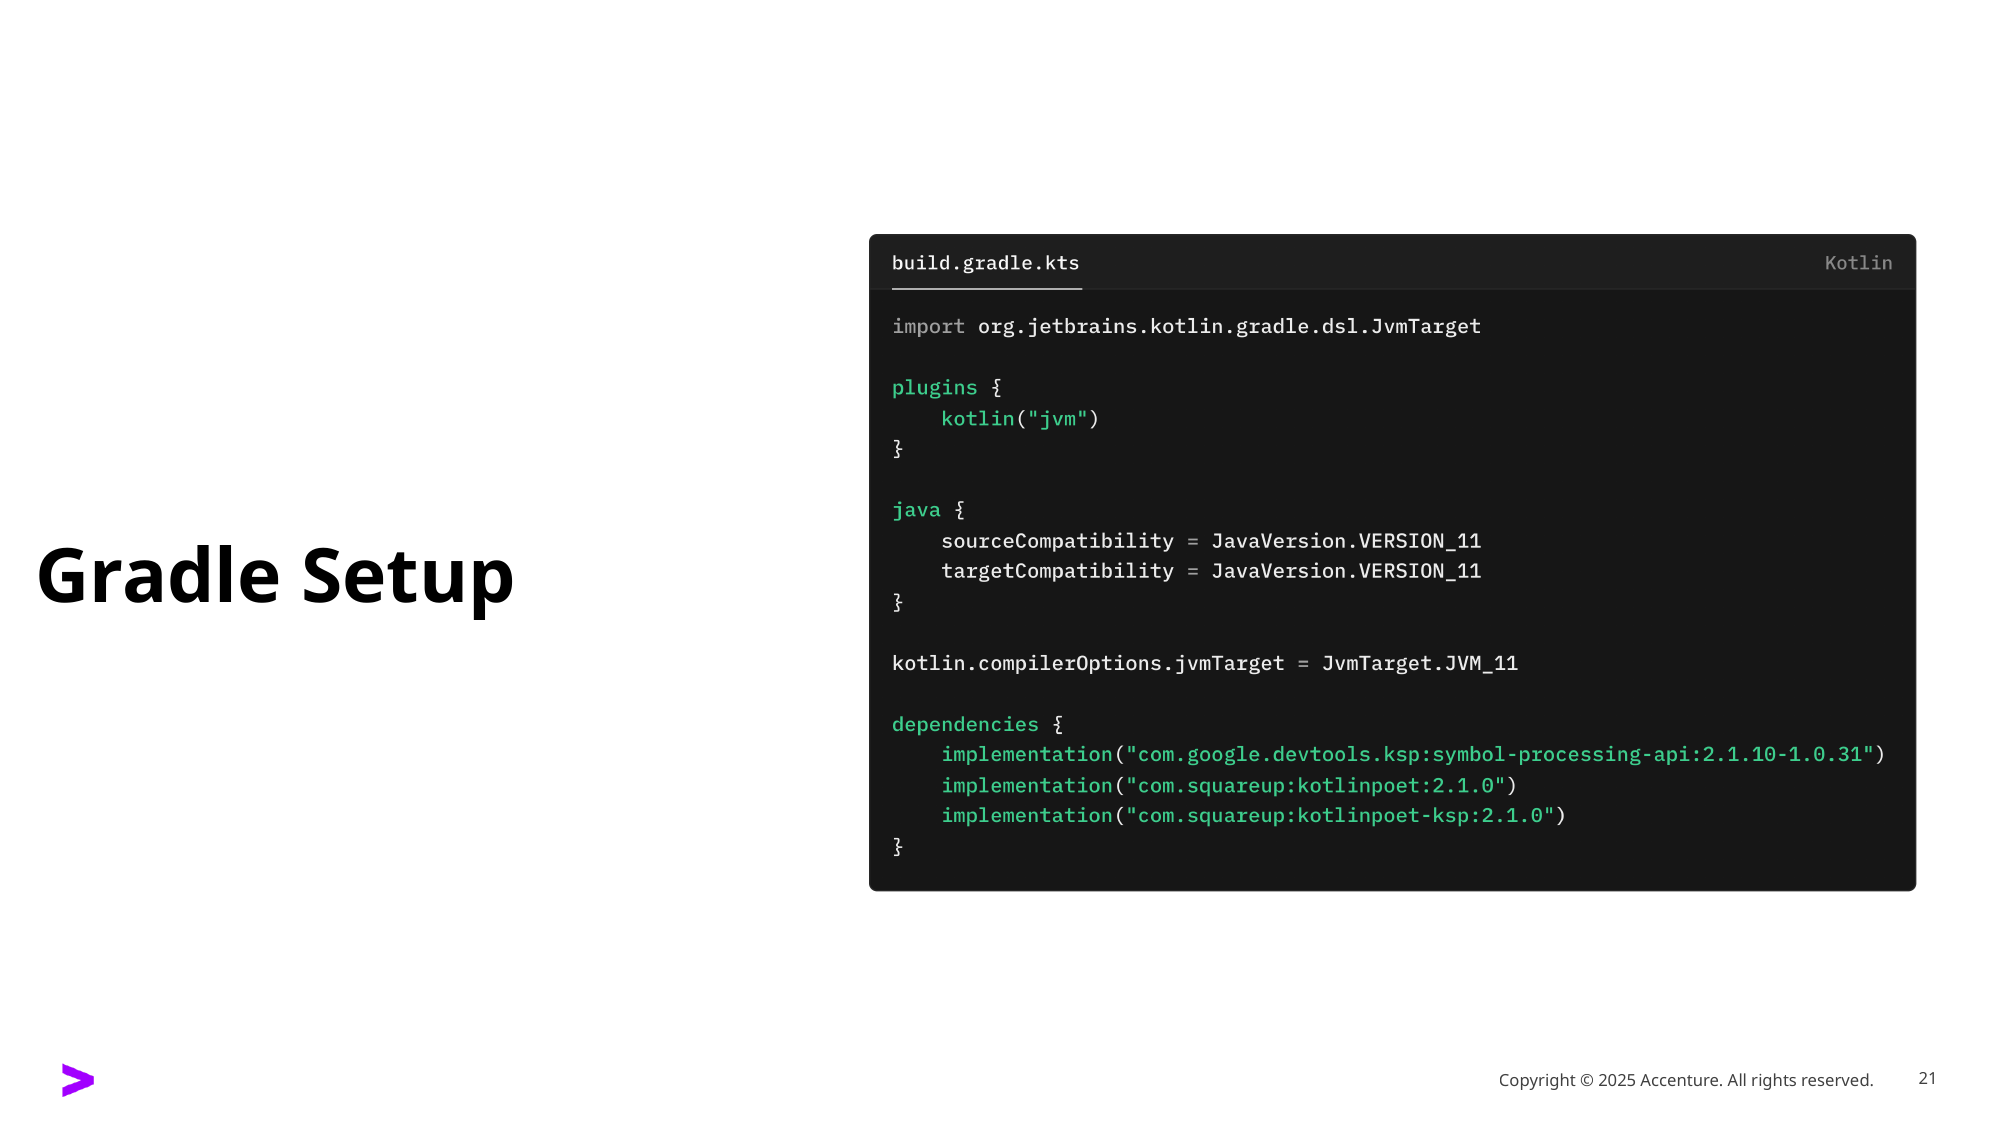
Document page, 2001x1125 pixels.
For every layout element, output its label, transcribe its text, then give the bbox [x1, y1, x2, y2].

slide_number 21 [1875, 1062, 1938, 1097]
title Gradle Setup [35, 508, 847, 617]
picture [62, 1063, 94, 1097]
picture [847, 212, 1938, 913]
